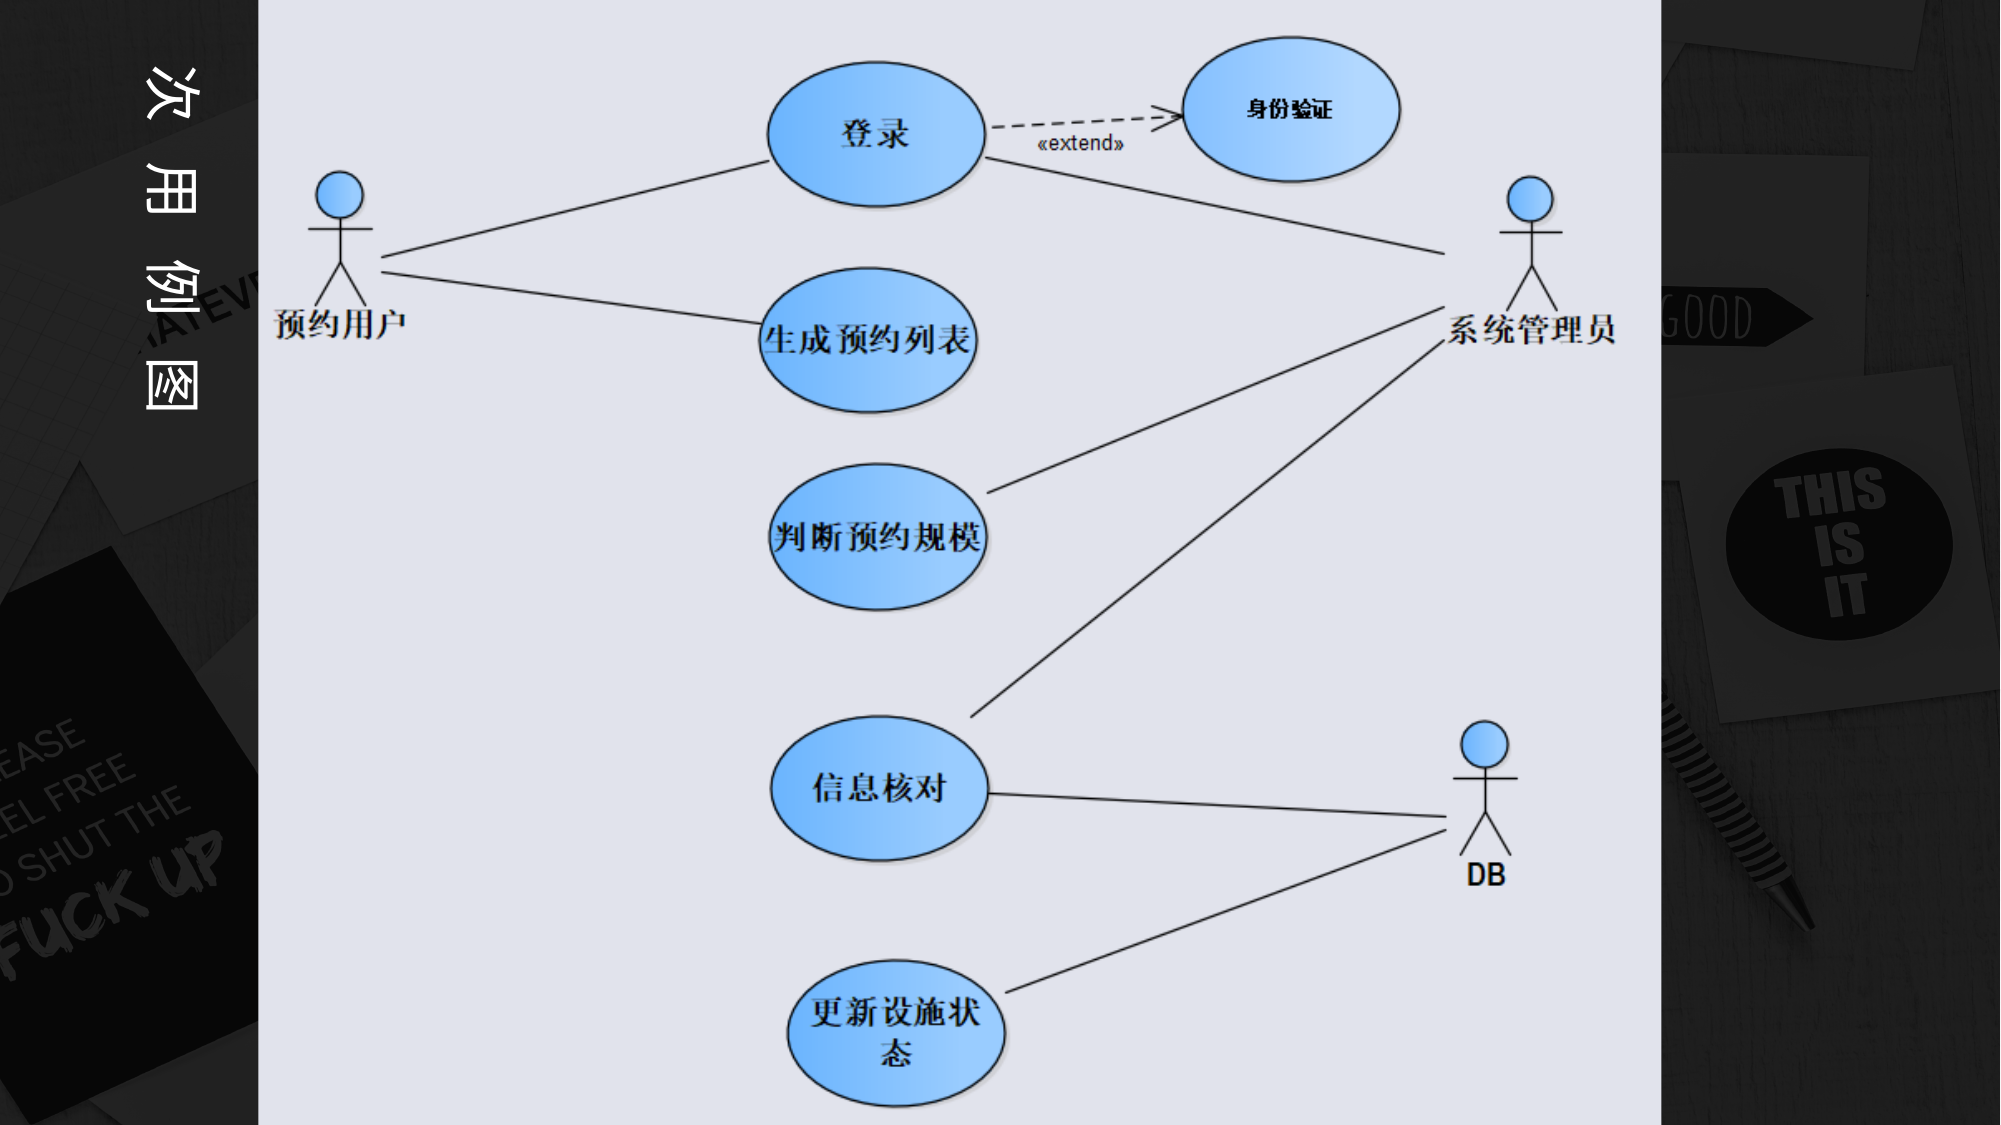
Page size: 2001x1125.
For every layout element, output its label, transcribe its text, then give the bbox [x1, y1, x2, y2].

text_box [0, 0, 258, 1125]
text_box 次 用 例 图 [45, 49, 217, 583]
picture [258, 0, 1662, 1125]
text_box [1662, 0, 2000, 1125]
